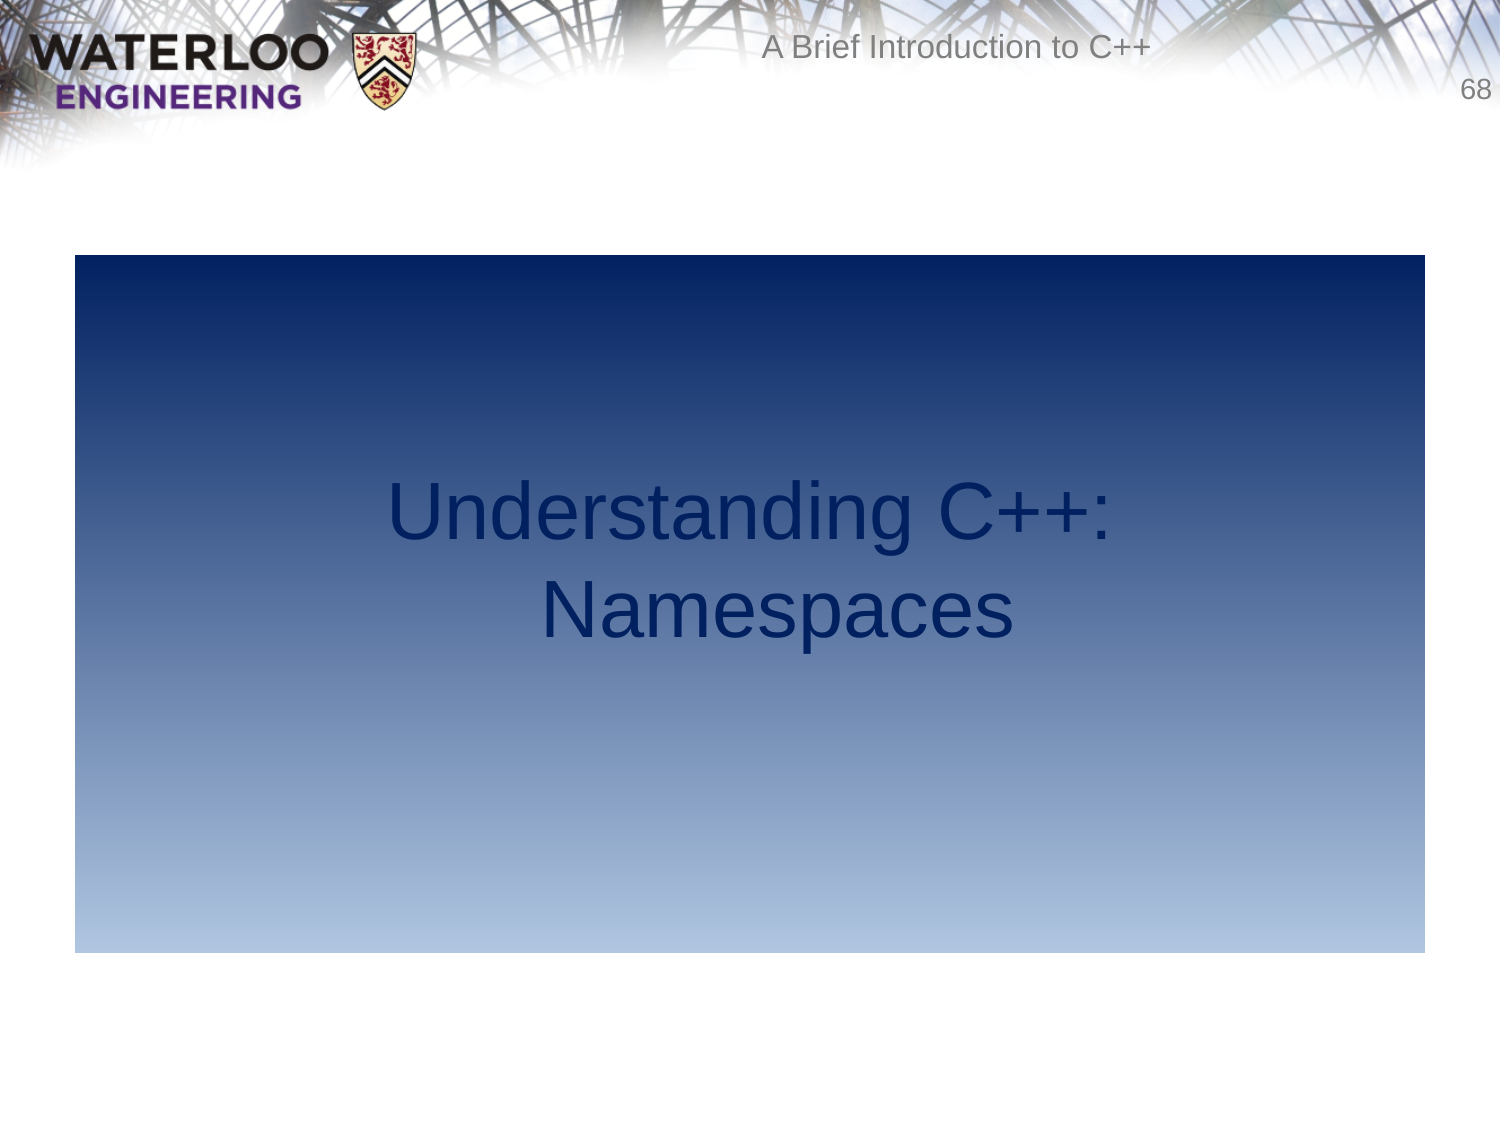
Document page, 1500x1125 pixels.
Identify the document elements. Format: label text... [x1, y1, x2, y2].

list Understanding C++: Namespaces [74, 255, 1426, 953]
picture [0, 0, 1500, 1125]
